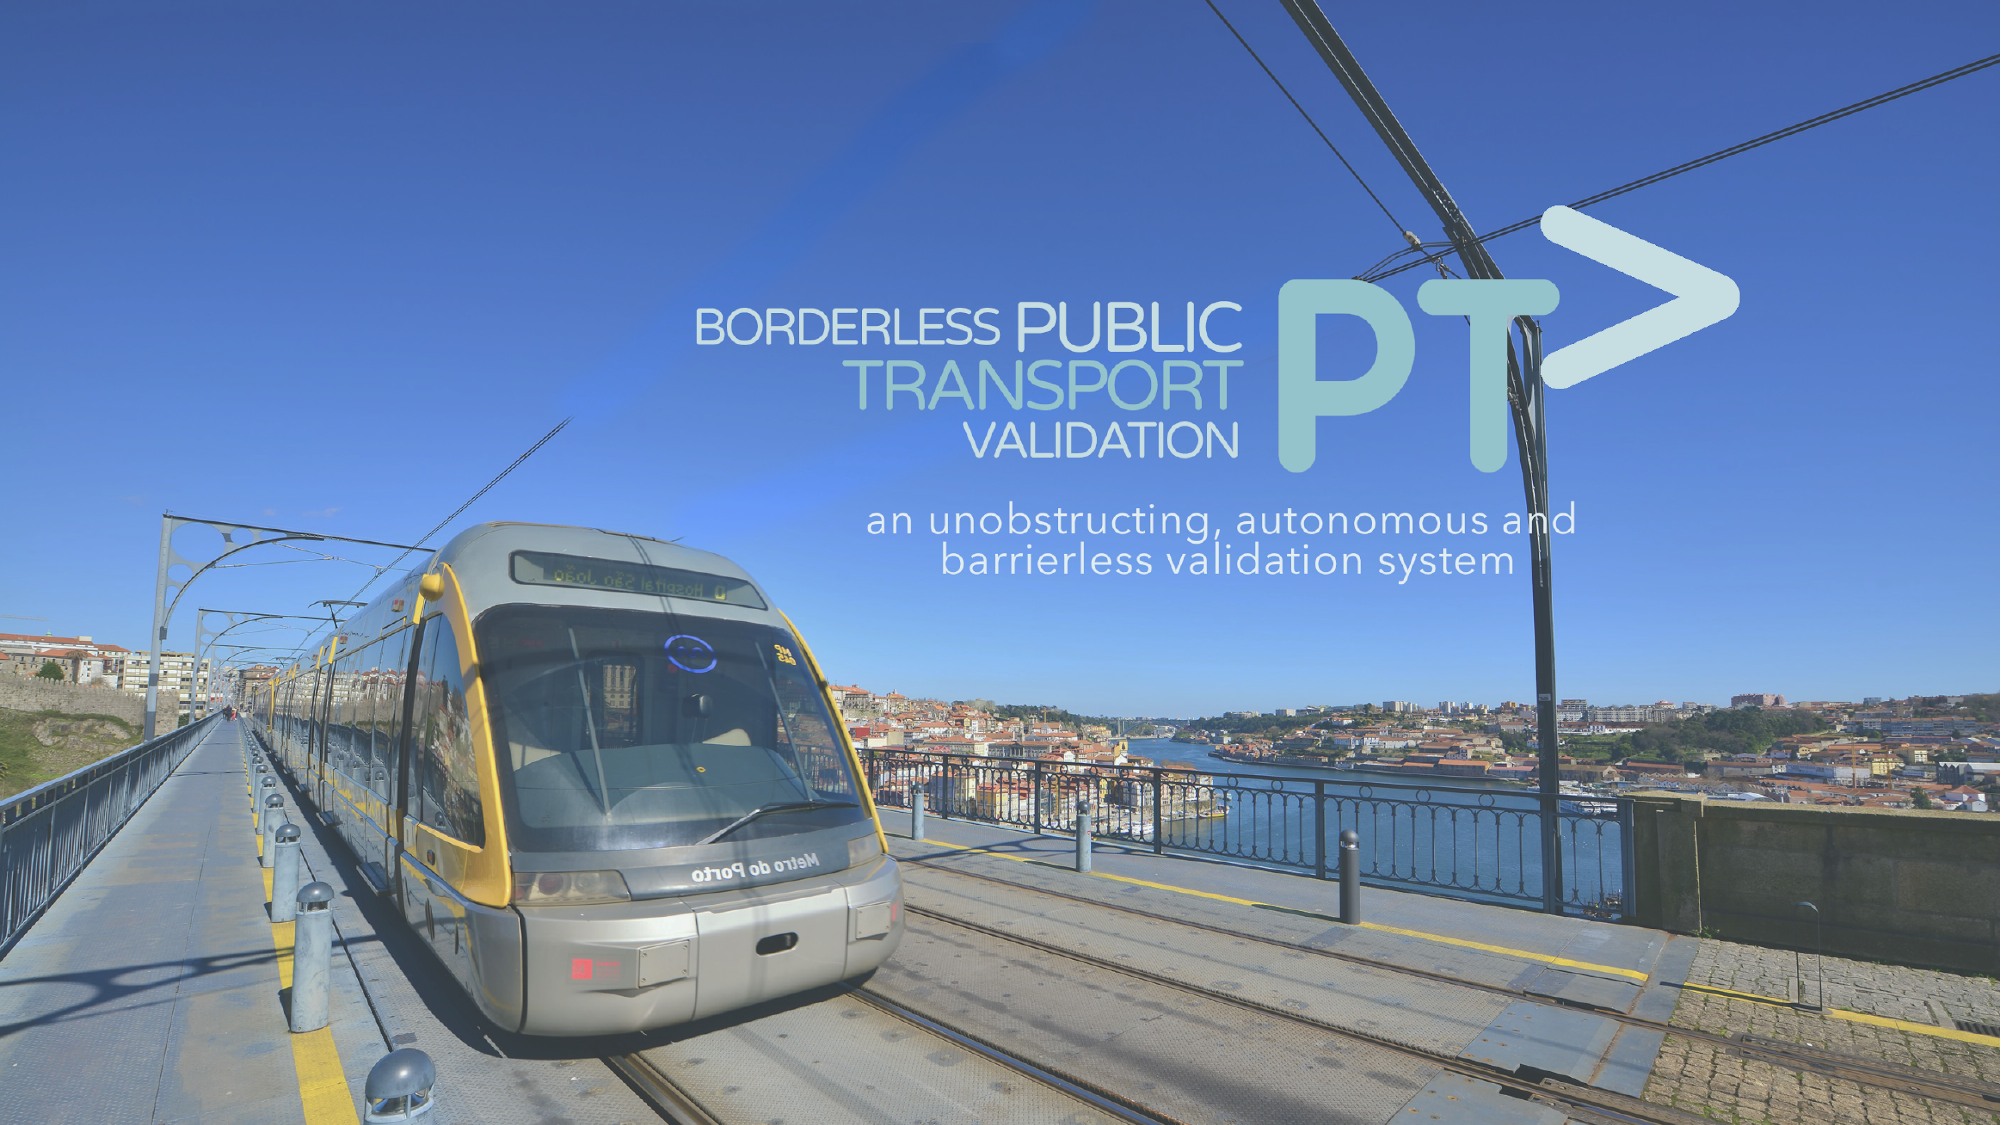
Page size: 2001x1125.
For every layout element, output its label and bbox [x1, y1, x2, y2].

list [0, 0, 2000, 1125]
